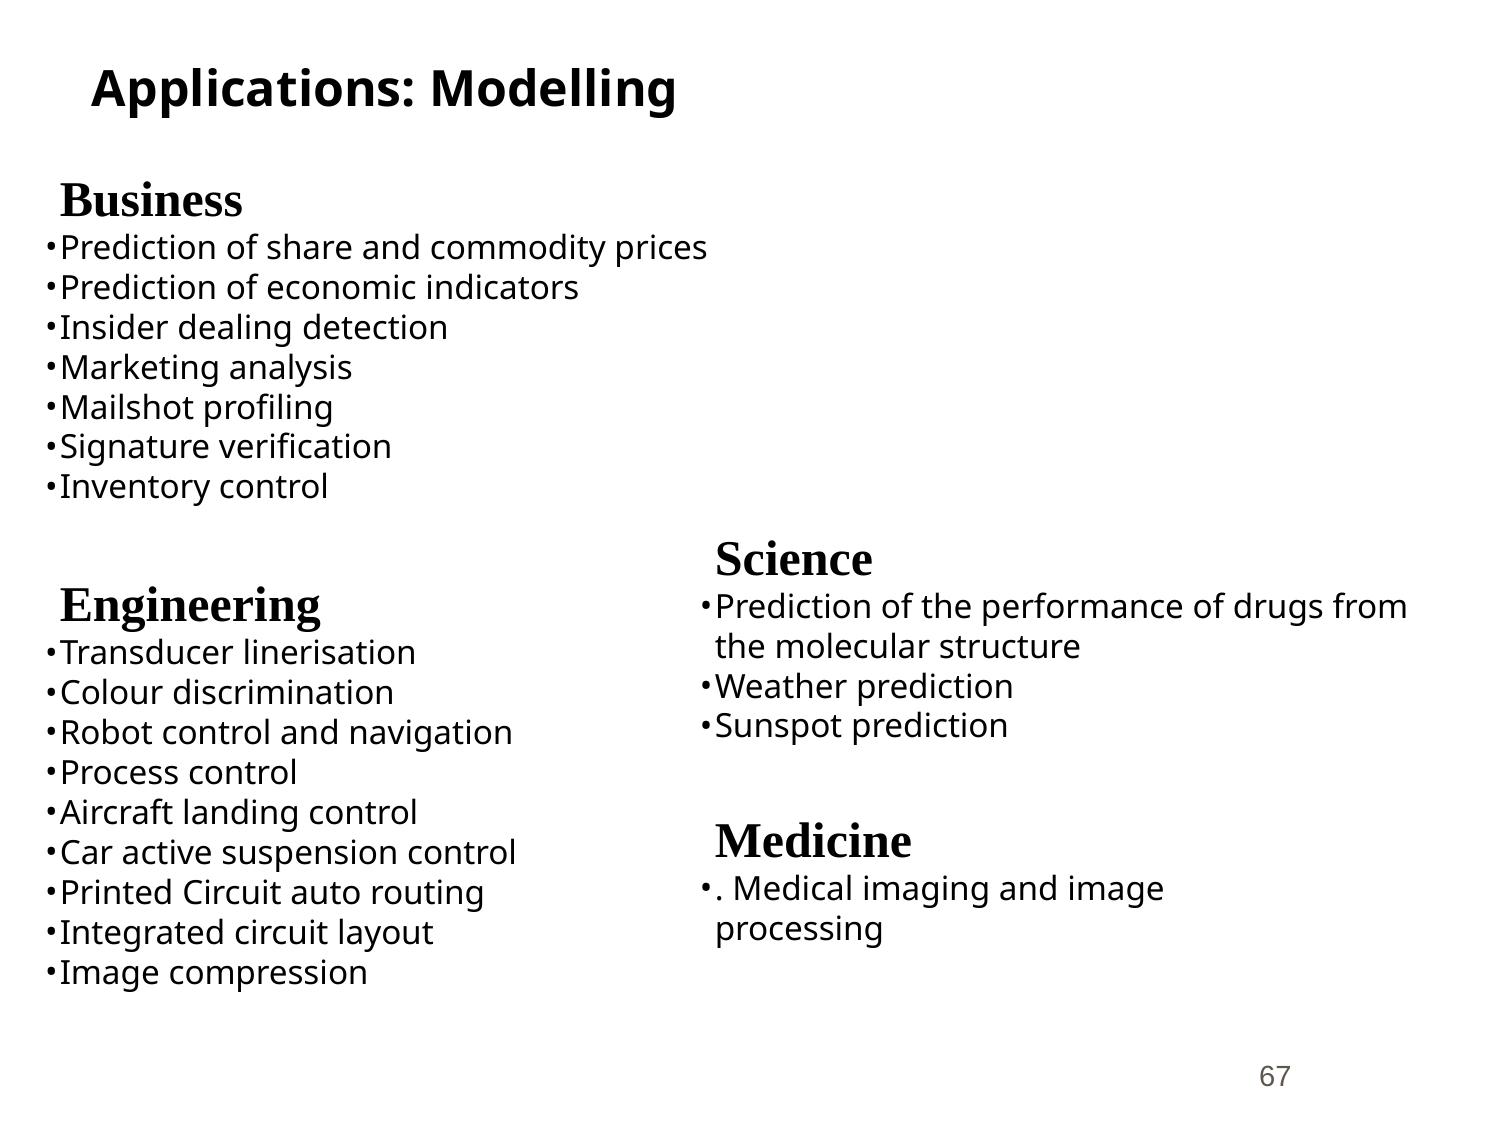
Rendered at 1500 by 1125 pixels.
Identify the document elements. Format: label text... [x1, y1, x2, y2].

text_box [44, 165, 752, 1100]
title Applications: Modelling [77, 0, 1415, 125]
slide_number ‹#› [1230, 1050, 1321, 1100]
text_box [699, 524, 1453, 940]
